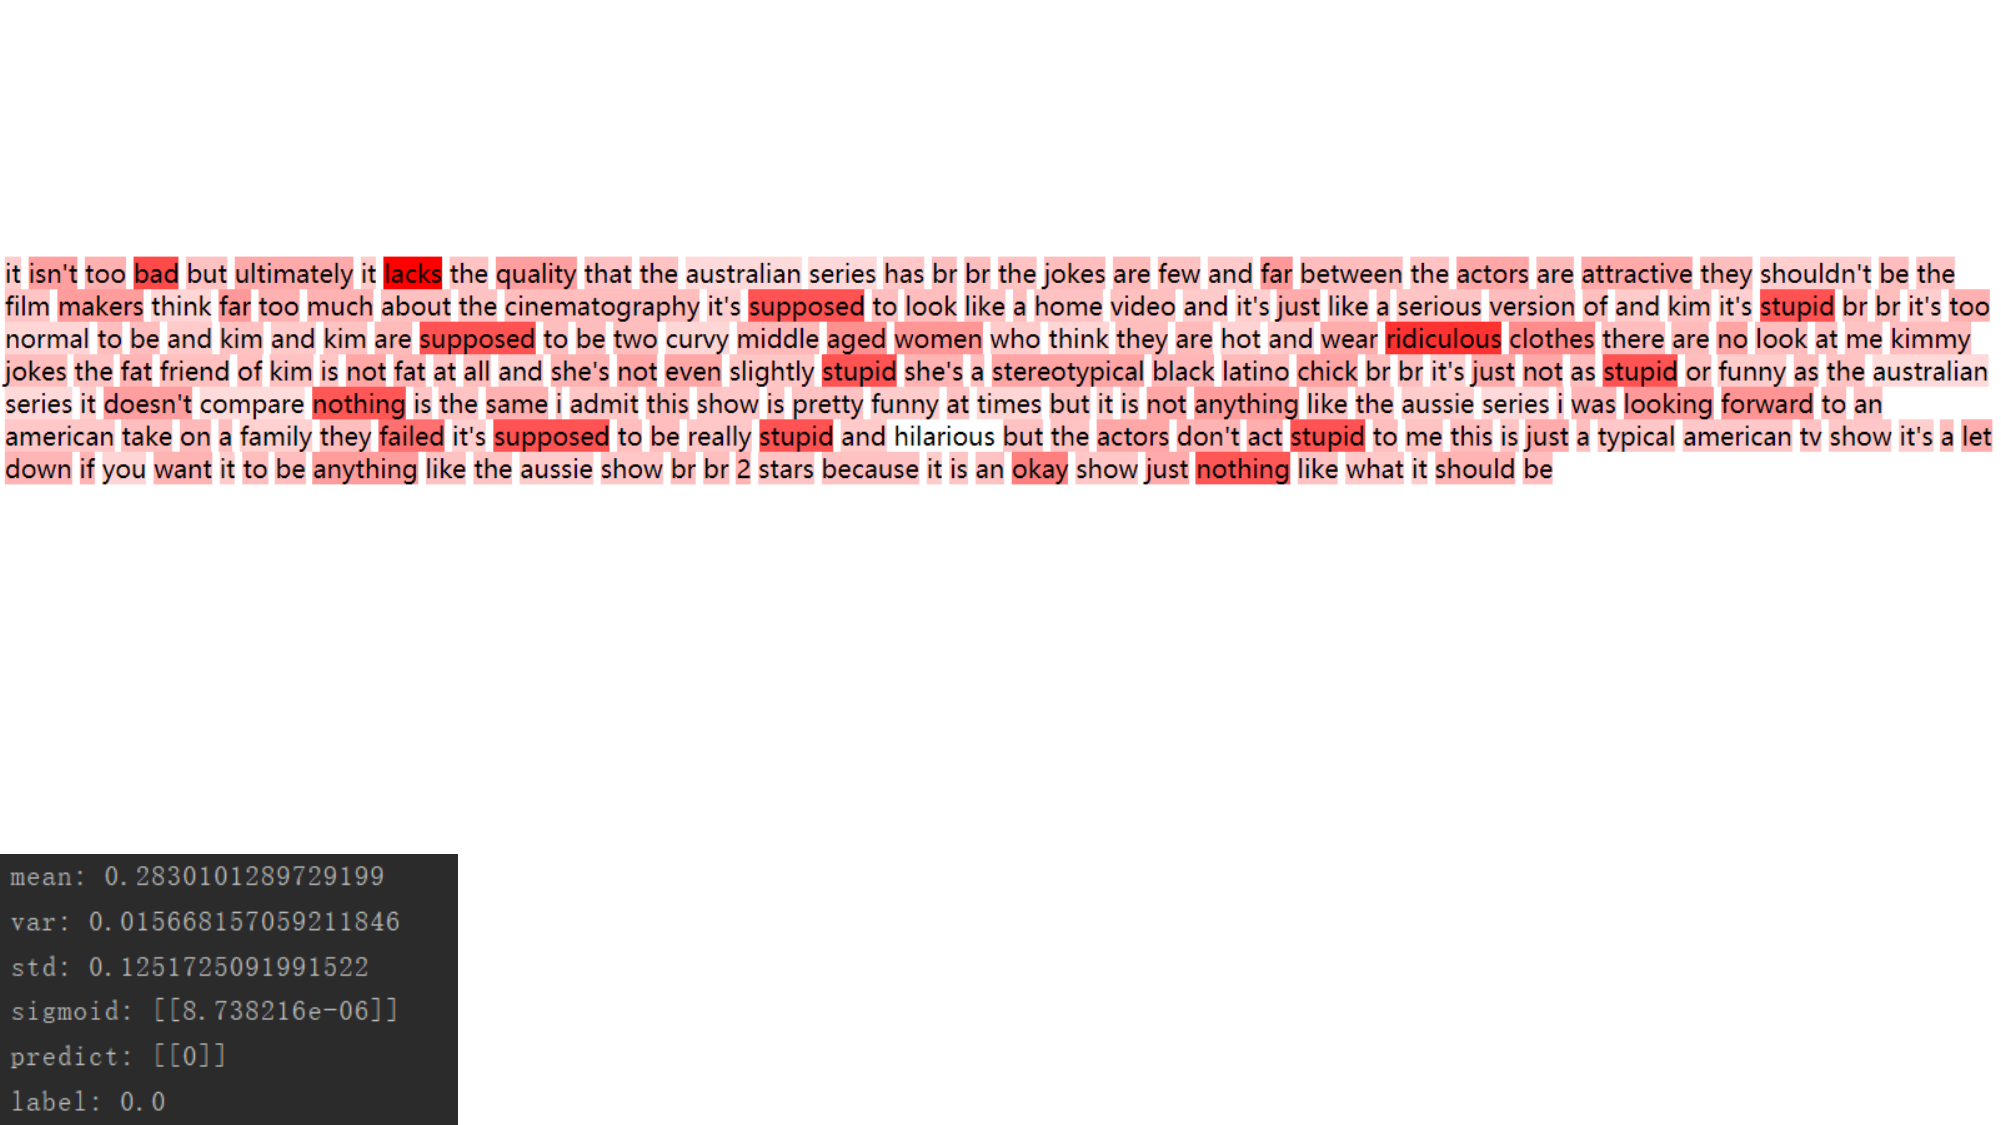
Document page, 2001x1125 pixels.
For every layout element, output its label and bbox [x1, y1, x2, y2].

picture [0, 854, 458, 1125]
picture [0, 248, 2000, 492]
